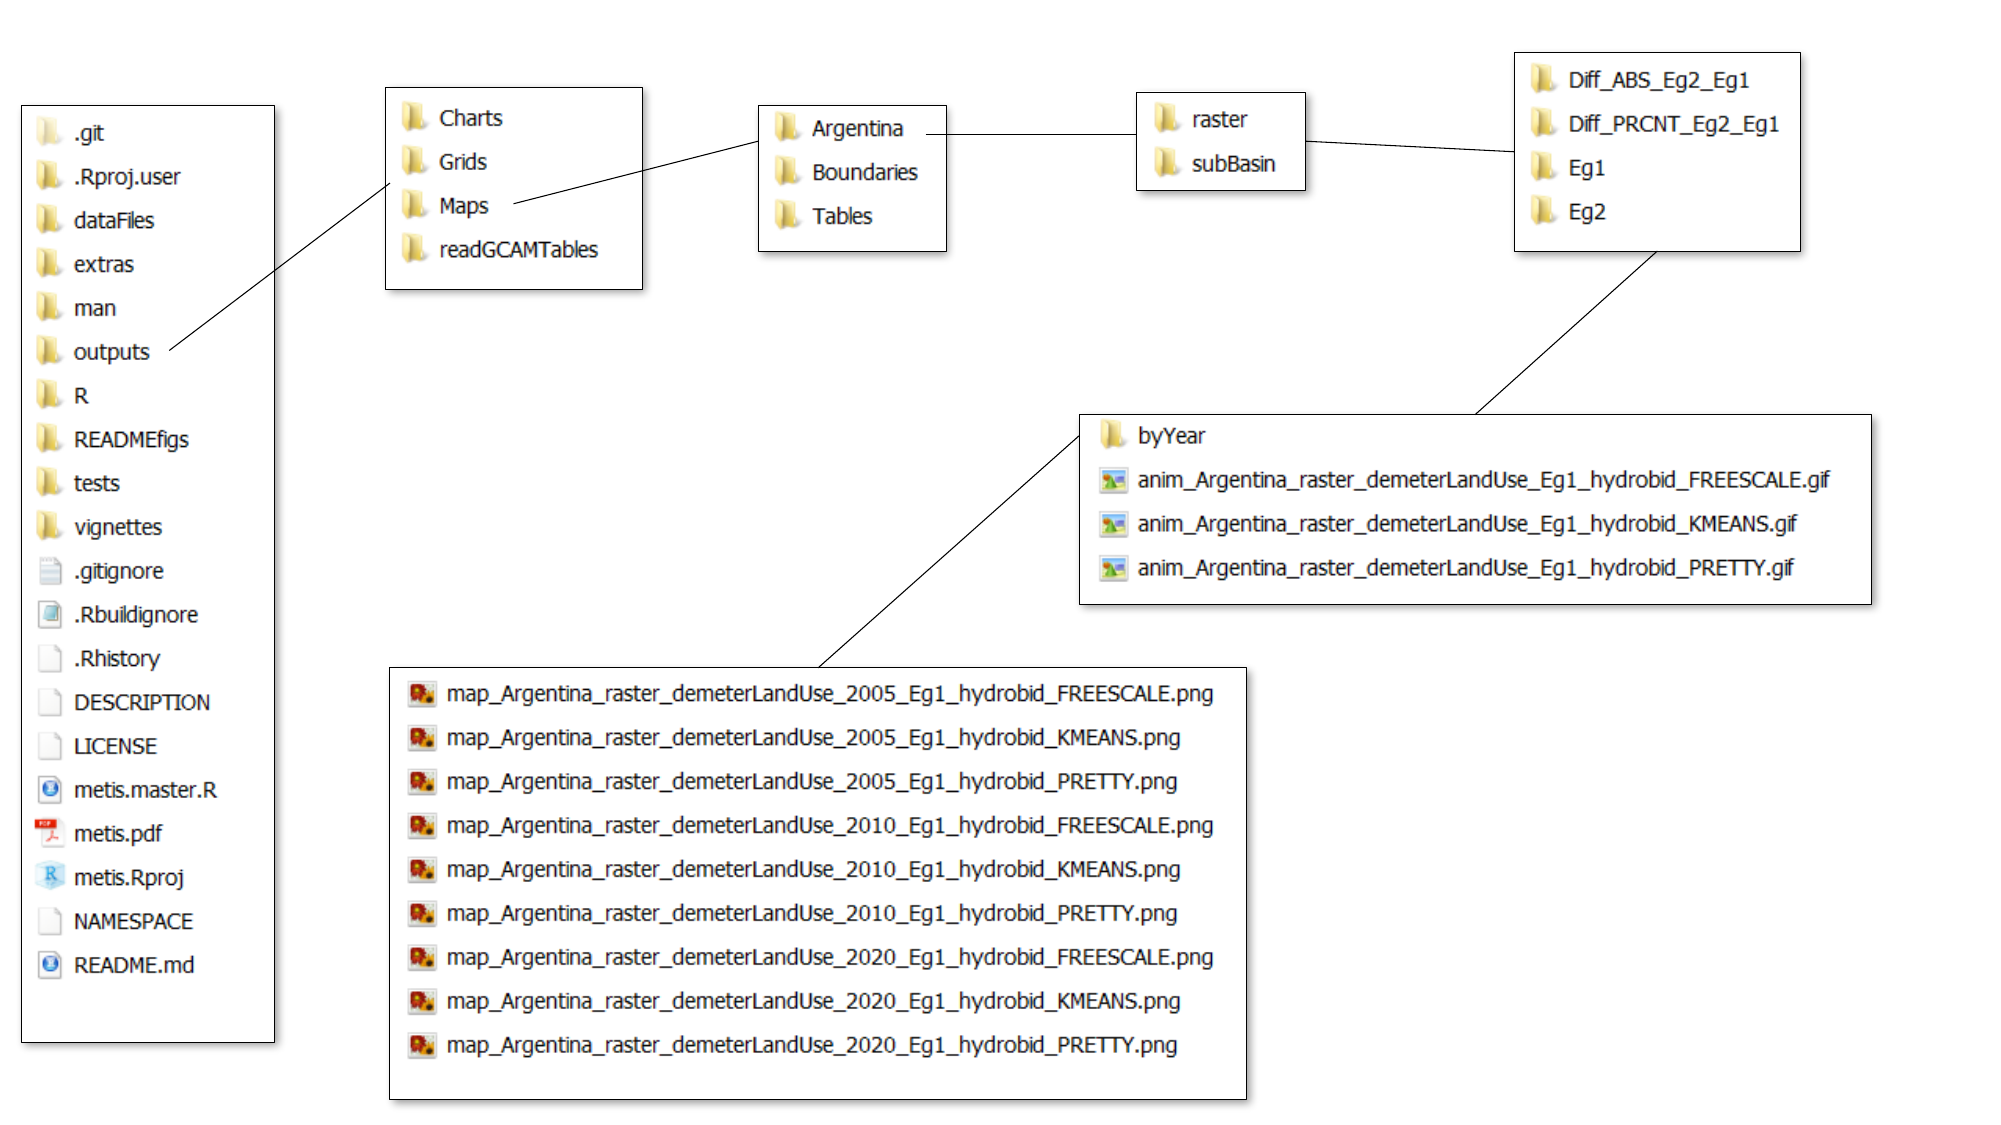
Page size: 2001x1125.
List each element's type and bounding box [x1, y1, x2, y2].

text_box [1305, 141, 1515, 152]
text_box [1475, 251, 1658, 415]
picture [1136, 91, 1306, 191]
picture [1078, 414, 1872, 604]
text_box [818, 435, 1080, 668]
text_box [513, 141, 759, 204]
picture [389, 667, 1247, 1100]
text_box [169, 183, 390, 351]
picture [385, 87, 642, 289]
picture [1514, 52, 1801, 251]
picture [21, 105, 275, 1042]
picture [758, 105, 946, 252]
